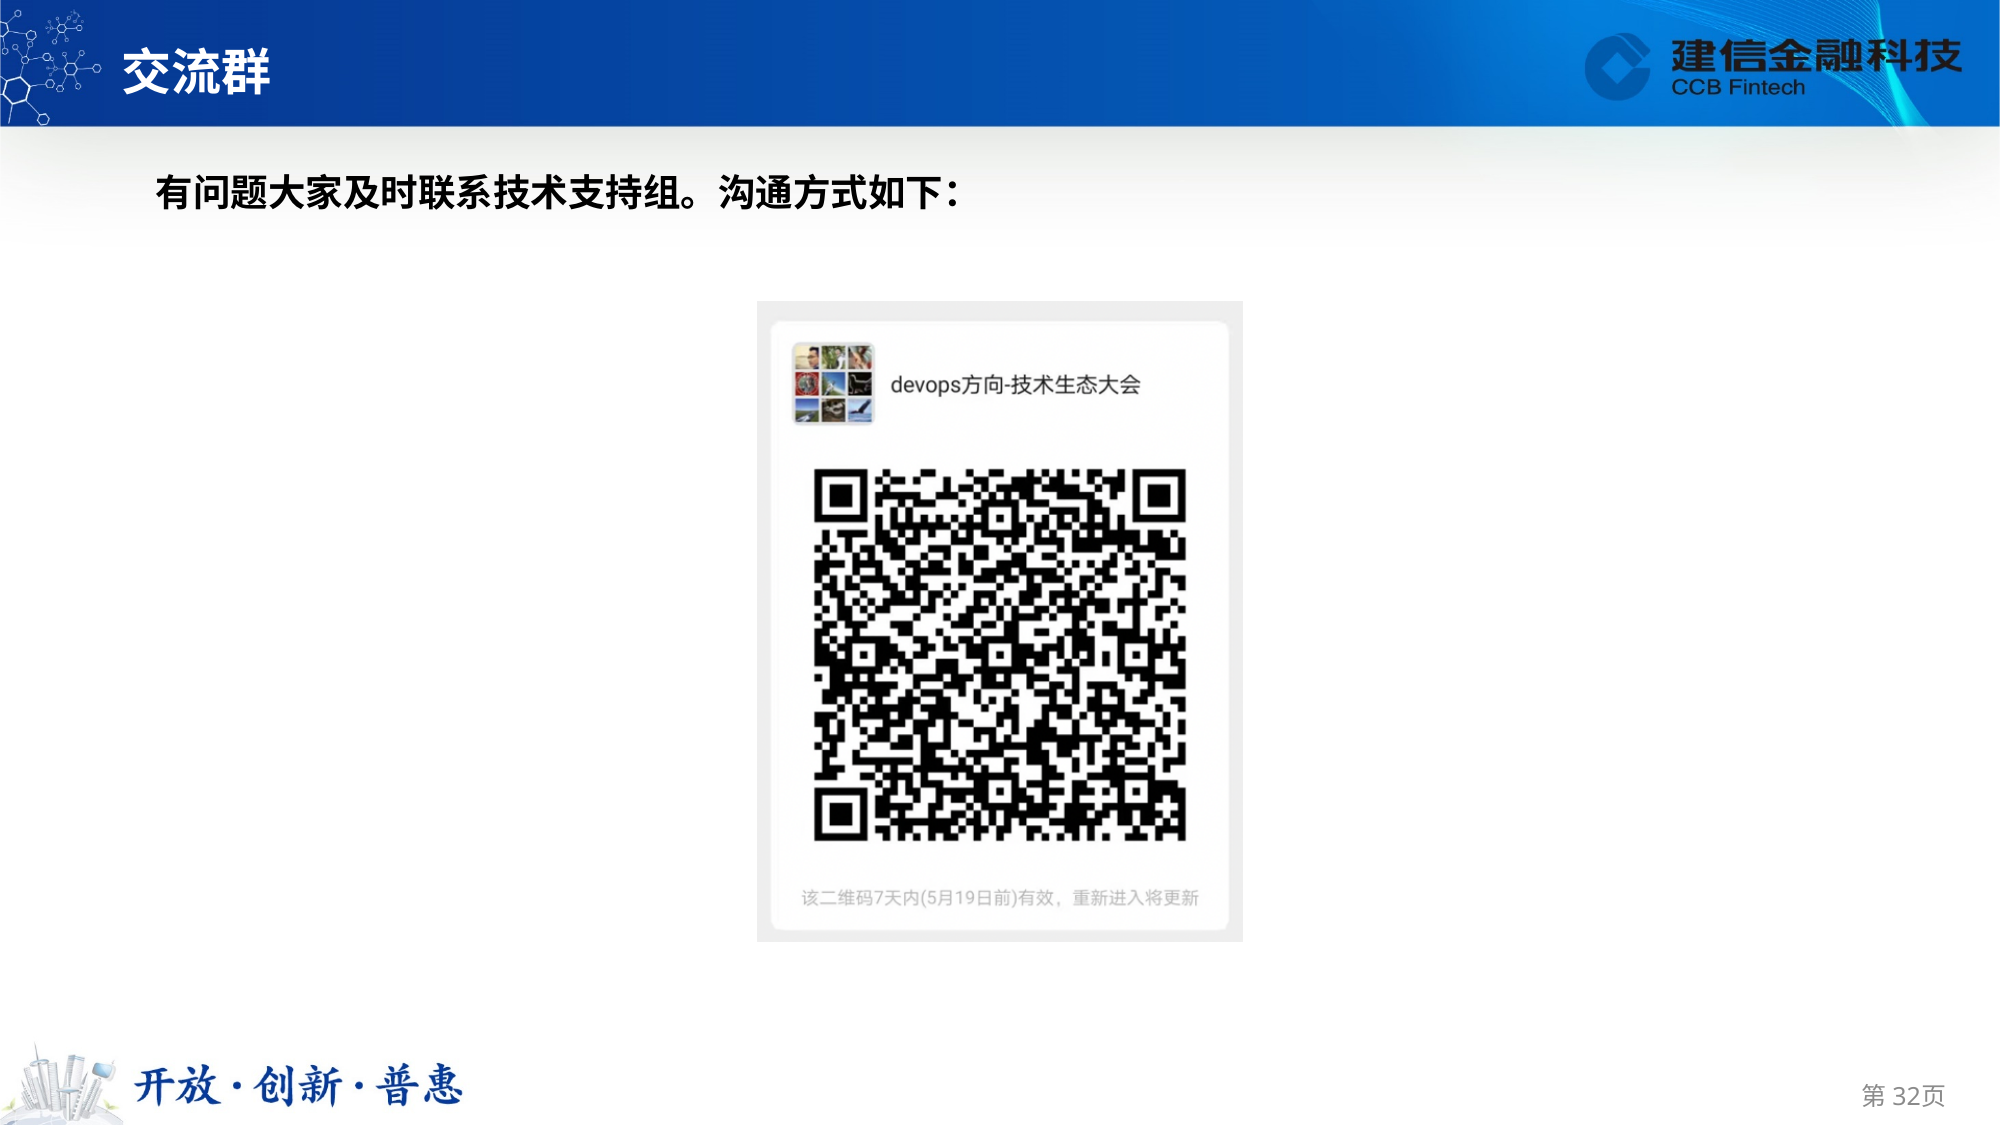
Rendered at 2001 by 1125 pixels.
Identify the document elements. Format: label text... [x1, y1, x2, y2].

picture [0, 0, 2000, 1125]
text_box 交流群 [106, 32, 287, 108]
text_box 有问题大家及时联系技术支持组。沟通方式如下： [140, 161, 996, 221]
